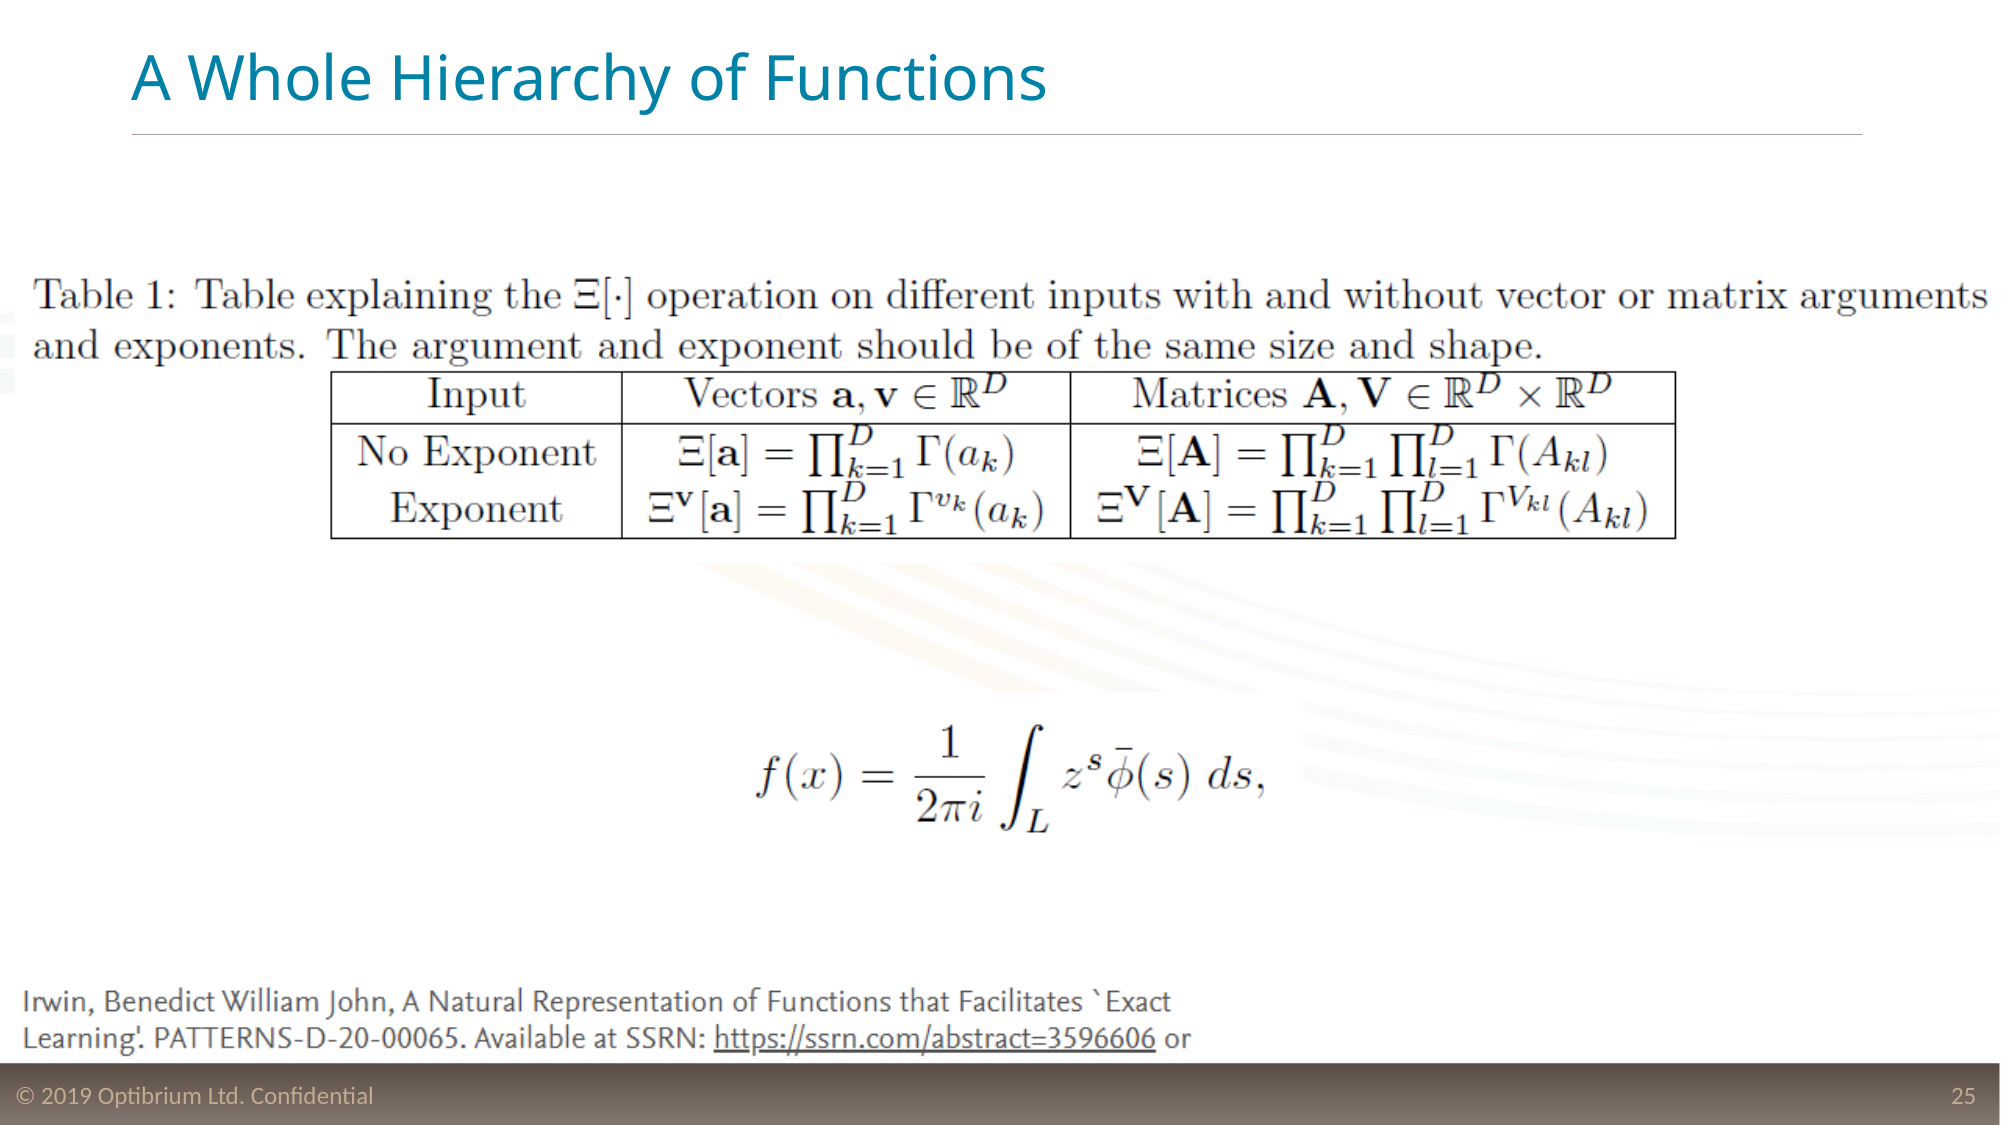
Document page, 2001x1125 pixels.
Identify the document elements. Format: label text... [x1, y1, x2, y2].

picture [0, 0, 2001, 1125]
title A Whole Hierarchy of Functions [116, 11, 1992, 152]
slide_number 25 [1524, 1065, 1992, 1125]
